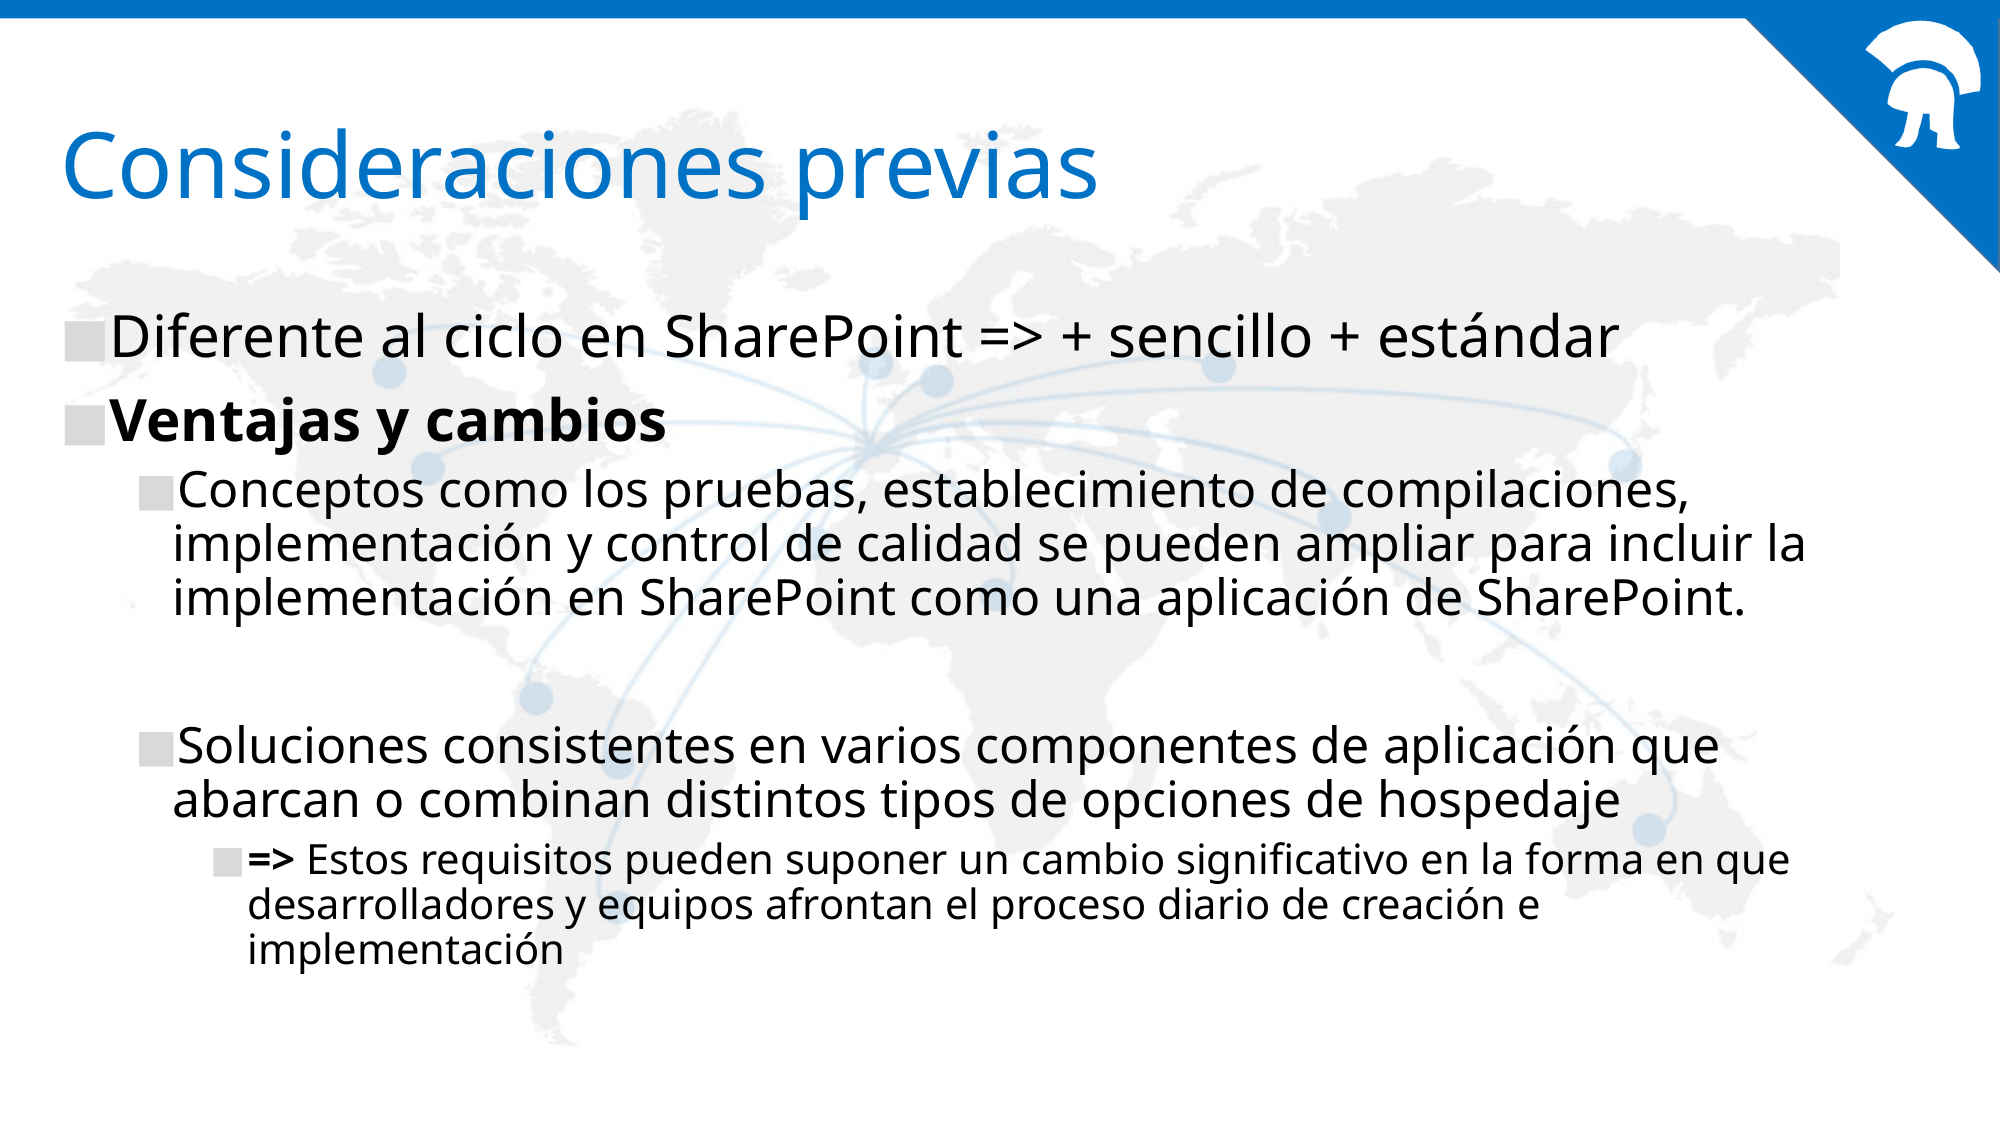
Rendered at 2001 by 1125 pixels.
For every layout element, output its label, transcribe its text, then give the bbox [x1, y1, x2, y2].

title Consideraciones previas [45, 59, 1863, 278]
list Diferente al ciclo en SharePoint => + sencillo + estándar Ventajas y cambios Conceptos como los pruebas, establecimiento de compilaciones, implementación y control de calidad se pueden ampliar para incluir la implementación en SharePoint como una aplicación de SharePoint. Soluciones consistentes en varios componentes de aplicación que abarcan o combinan distintos tipos de opciones de hospedaje => Estos requisitos pueden suponer un cambio significativo en la forma en que desarrolladores y equipos afrontan el proceso diario de creación e implementación [45, 299, 1863, 1014]
picture [0, 0, 2001, 1125]
